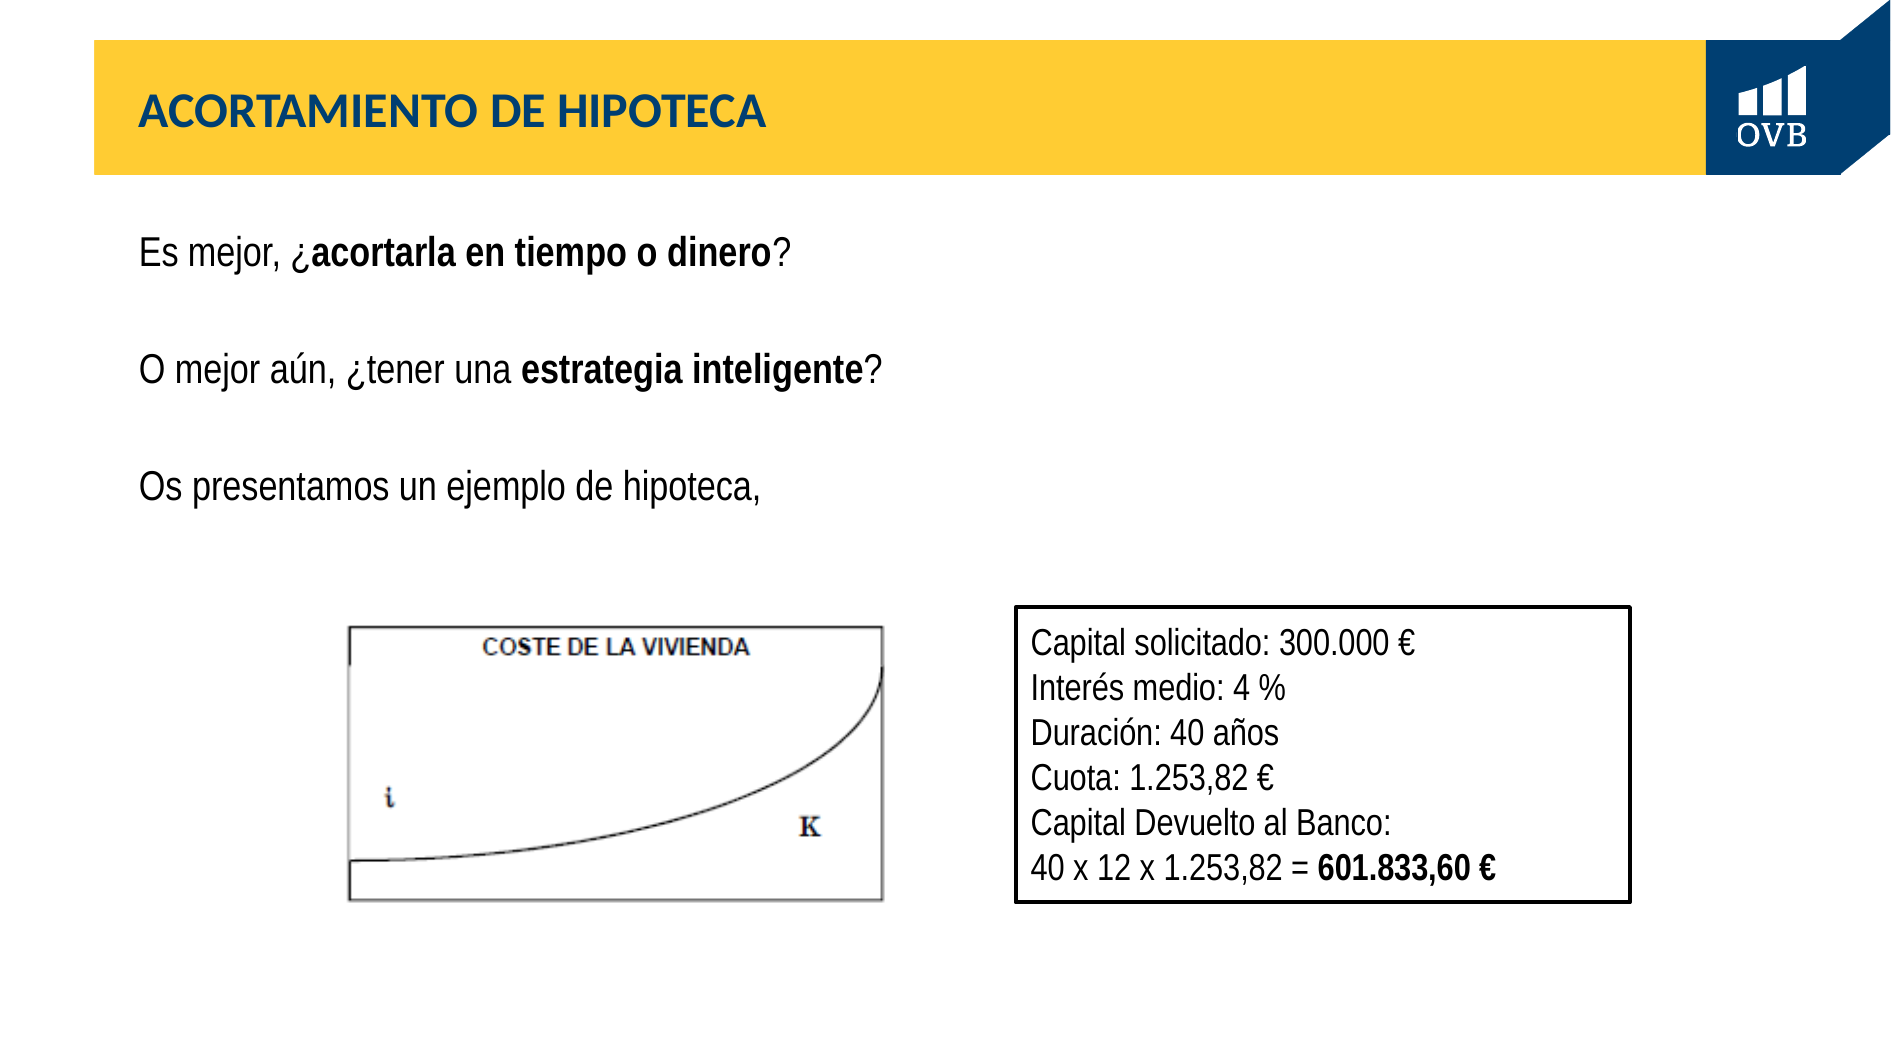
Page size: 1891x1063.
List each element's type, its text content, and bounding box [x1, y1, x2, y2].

text_box Capital solicitado: 300.000 € Interés medio: 4 % Duración: 40 años Cuota: 1.253,82 € Capital Devuelto al Banco: 40 x 12 x 1.253,82 = 601.833,60 € [1015, 610, 1891, 896]
text_box [1015, 896, 1630, 903]
picture [330, 606, 921, 936]
list Es mejor, ¿acortarla en tiempo o dinero? O mejor aún, ¿tener una estrategia inteligente? Os presentamos un ejemplo de hipoteca, [94, 218, 1701, 532]
title ACORTAMIENTO DE HIPOTECA [94, 40, 1707, 175]
